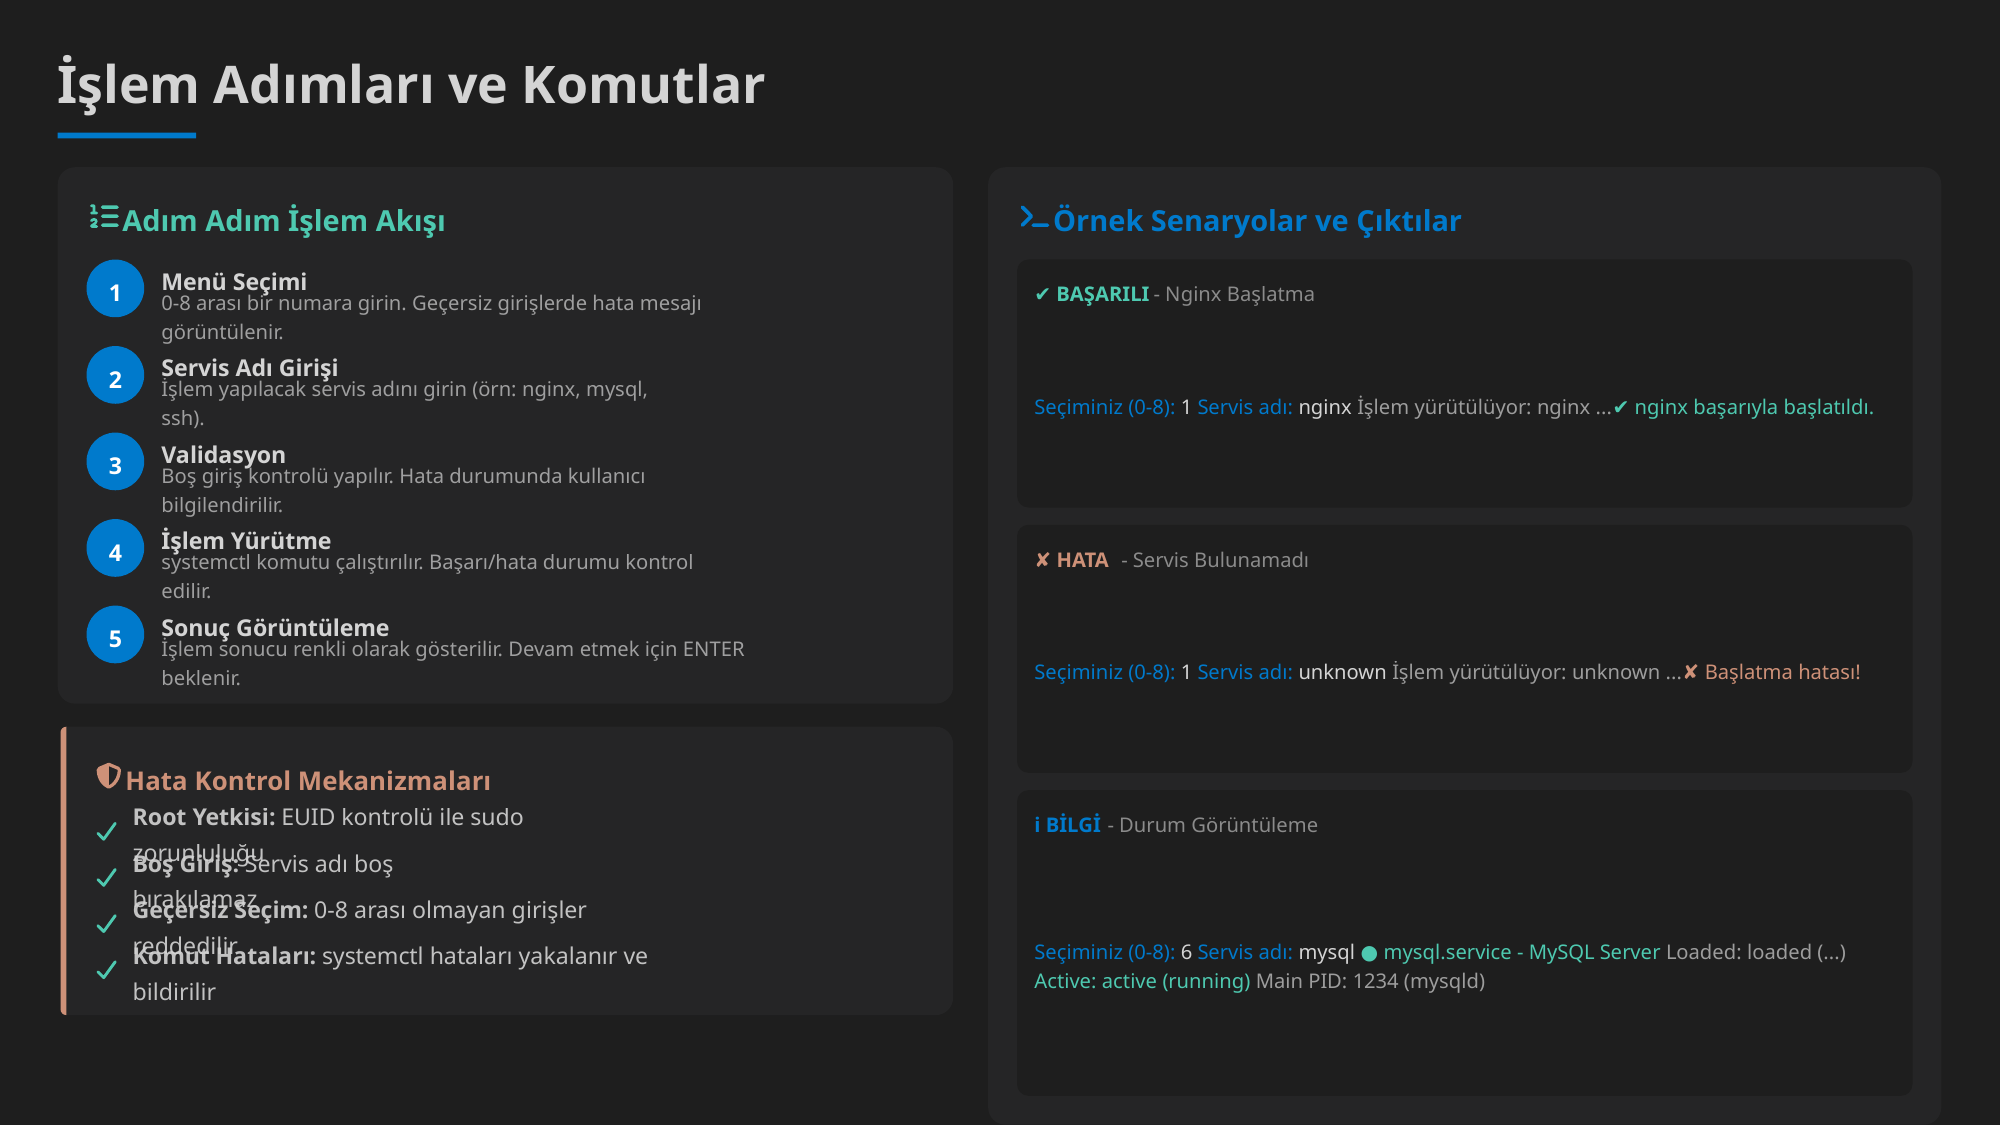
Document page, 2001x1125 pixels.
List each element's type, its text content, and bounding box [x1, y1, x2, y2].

text_box [57, 167, 954, 704]
text_box Boş giriş kontrolü yapılır. Hata durumunda kullanıcı bilgilendirilir. [161, 472, 763, 502]
text_box Sonuç Görüntüleme [161, 605, 830, 641]
text_box systemctl komutu çalıştırılır. Başarı/hata durumu kontrol edilir. [161, 559, 742, 589]
text_box Seçiminiz (0-8): 6 Servis adı: mysql ● mysql.service - MySQL Server Loaded: loaded (...) Active: active (running) Main PID: 1234 (mysqld) [1034, 847, 1906, 1079]
text_box ✔ BAŞARILI [1034, 276, 1153, 306]
text_box [96, 822, 117, 841]
text_box 1 [80, 259, 150, 318]
text_box [988, 167, 1942, 1125]
text_box 3 [80, 432, 150, 491]
text_box [1017, 259, 1913, 508]
text_box Servis Adı Girişi [161, 346, 688, 381]
text_box [100, 223, 119, 227]
text_box [96, 868, 117, 887]
text_box Validasyon [161, 432, 765, 468]
text_box ℹ BİLGİ [1034, 807, 1107, 837]
text_box - Durum Görüntüleme [1107, 807, 1324, 837]
text_box 0-8 arası bir numara girin. Geçersiz girişlerde hata mesajı görüntülenir. [161, 299, 825, 329]
text_box [67, 726, 954, 1016]
text_box [1017, 524, 1913, 773]
text_box Seçiminiz (0-8): 1 Servis adı: nginx İşlem yürütülüyor: nginx ...✔ nginx başarıyla başlatıldı. [1034, 317, 1906, 491]
text_box [60, 726, 67, 1016]
text_box [100, 205, 119, 209]
text_box [96, 960, 117, 980]
text_box 2 [80, 346, 150, 404]
text_box Geçersiz Seçim: 0-8 arası olmayan girişler reddedilir [132, 905, 695, 941]
text_box - Servis Bulunamadı [1121, 542, 1318, 571]
text_box [90, 204, 99, 215]
text_box [90, 217, 99, 228]
text_box İşlem sonucu renkli olarak gösterilir. Devam etmek için ENTER beklenir. [161, 645, 828, 675]
text_box [100, 214, 119, 218]
text_box Boş Giriş: Servis adı boş bırakılamaz [132, 859, 521, 894]
text_box İşlem yapılacak servis adını girin (örn: nginx, mysql, ssh). [161, 386, 687, 416]
text_box - Nginx Başlatma [1153, 276, 1323, 306]
text_box [1017, 790, 1913, 1096]
text_box Hata Kontrol Mekanizmaları [125, 755, 938, 796]
text_box [57, 132, 197, 139]
text_box 4 [80, 519, 150, 577]
text_box Menü Seçimi [161, 259, 827, 295]
text_box Adım Adım İşlem Akışı [122, 196, 939, 237]
text_box Seçiminiz (0-8): 1 Servis adı: unknown İşlem yürütülüyor: unknown ...✘ Başlatma hatası! [1034, 582, 1906, 756]
text_box Root Yetkisi: EUID kontrolü ile sudo zorunluluğu [132, 813, 646, 848]
text_box [1031, 223, 1050, 227]
text_box İşlem Adımları ve Komutlar [57, 57, 1969, 116]
text_box 5 [80, 605, 150, 664]
text_box Örnek Senaryolar ve Çıktılar [1053, 196, 1927, 237]
text_box Komut Hataları: systemctl hataları yakalanır ve bildirilir [132, 951, 716, 987]
text_box [96, 914, 117, 933]
text_box İşlem Yürütme [161, 519, 743, 554]
text_box ✘ HATA [1034, 542, 1120, 571]
text_box [1021, 205, 1033, 227]
text_box [96, 762, 122, 789]
